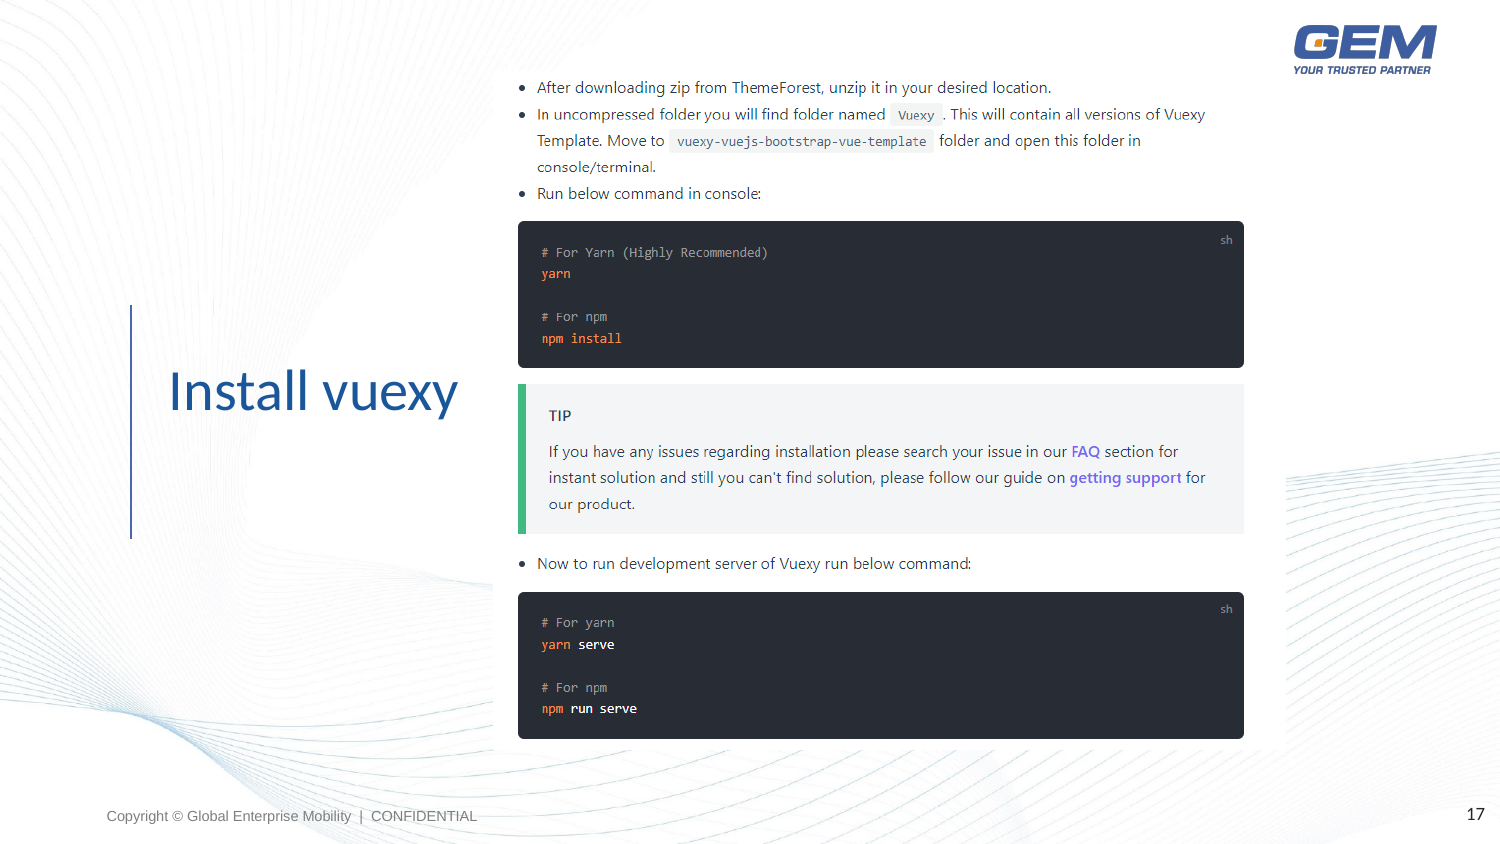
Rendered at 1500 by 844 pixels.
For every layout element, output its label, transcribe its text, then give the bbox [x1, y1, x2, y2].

text_box Install vuexy [157, 346, 488, 512]
text_box [172, 208, 488, 486]
text_box [1290, 208, 1429, 486]
slide_number 17 [1162, 790, 1500, 836]
picture [0, 0, 1500, 844]
